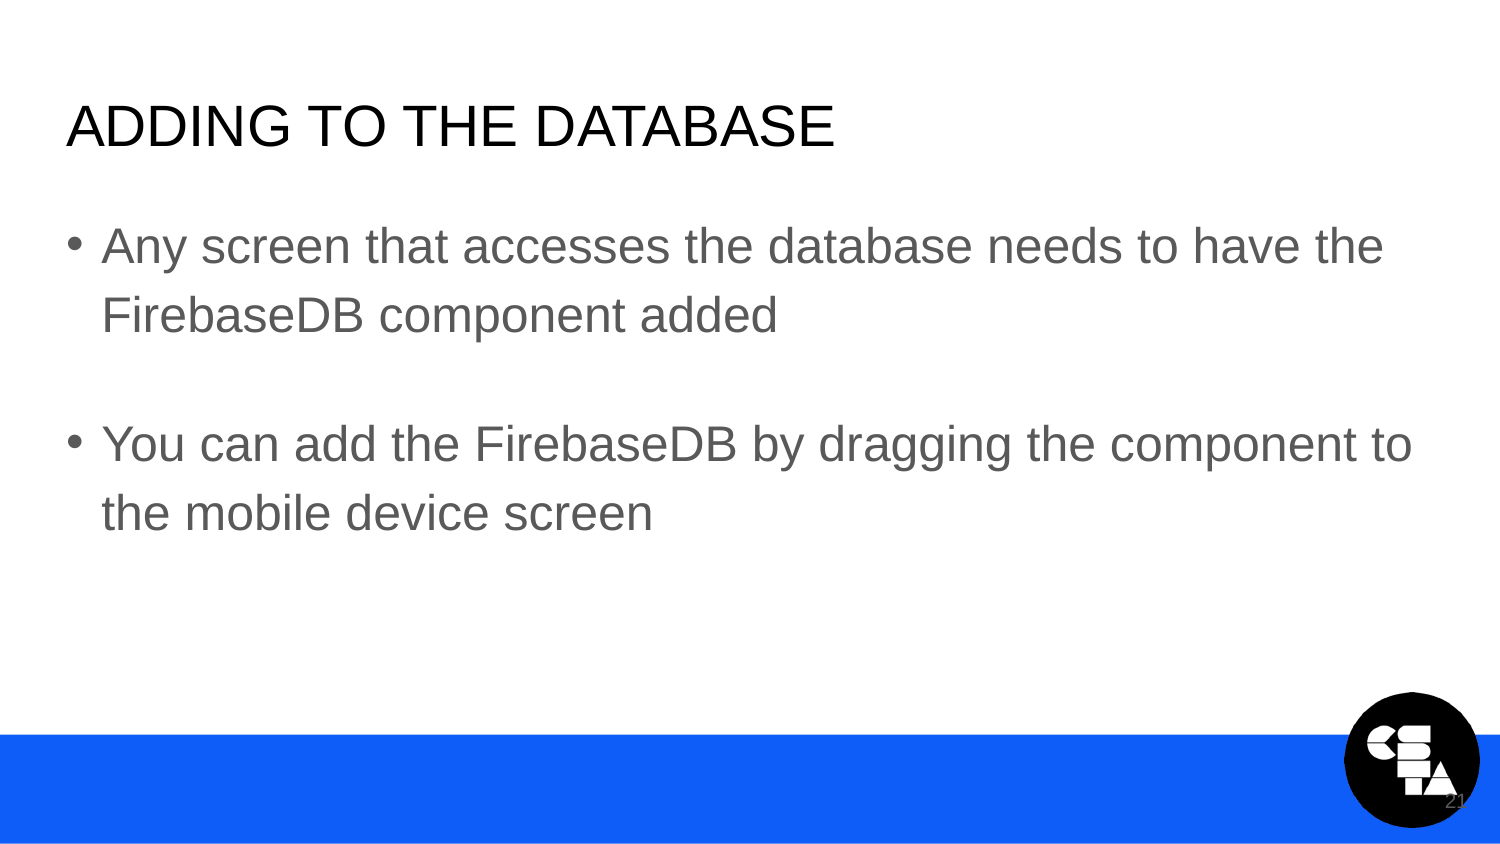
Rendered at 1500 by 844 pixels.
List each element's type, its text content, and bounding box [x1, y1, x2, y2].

title Adding To the Database [51, 72, 1449, 167]
list Any screen that accesses the database needs to have the FirebaseDB component added You can add the FirebaseDB by dragging the component to the mobile device screen [51, 189, 1449, 750]
slide_number 21 [1392, 767, 1483, 833]
picture [1344, 692, 1480, 828]
